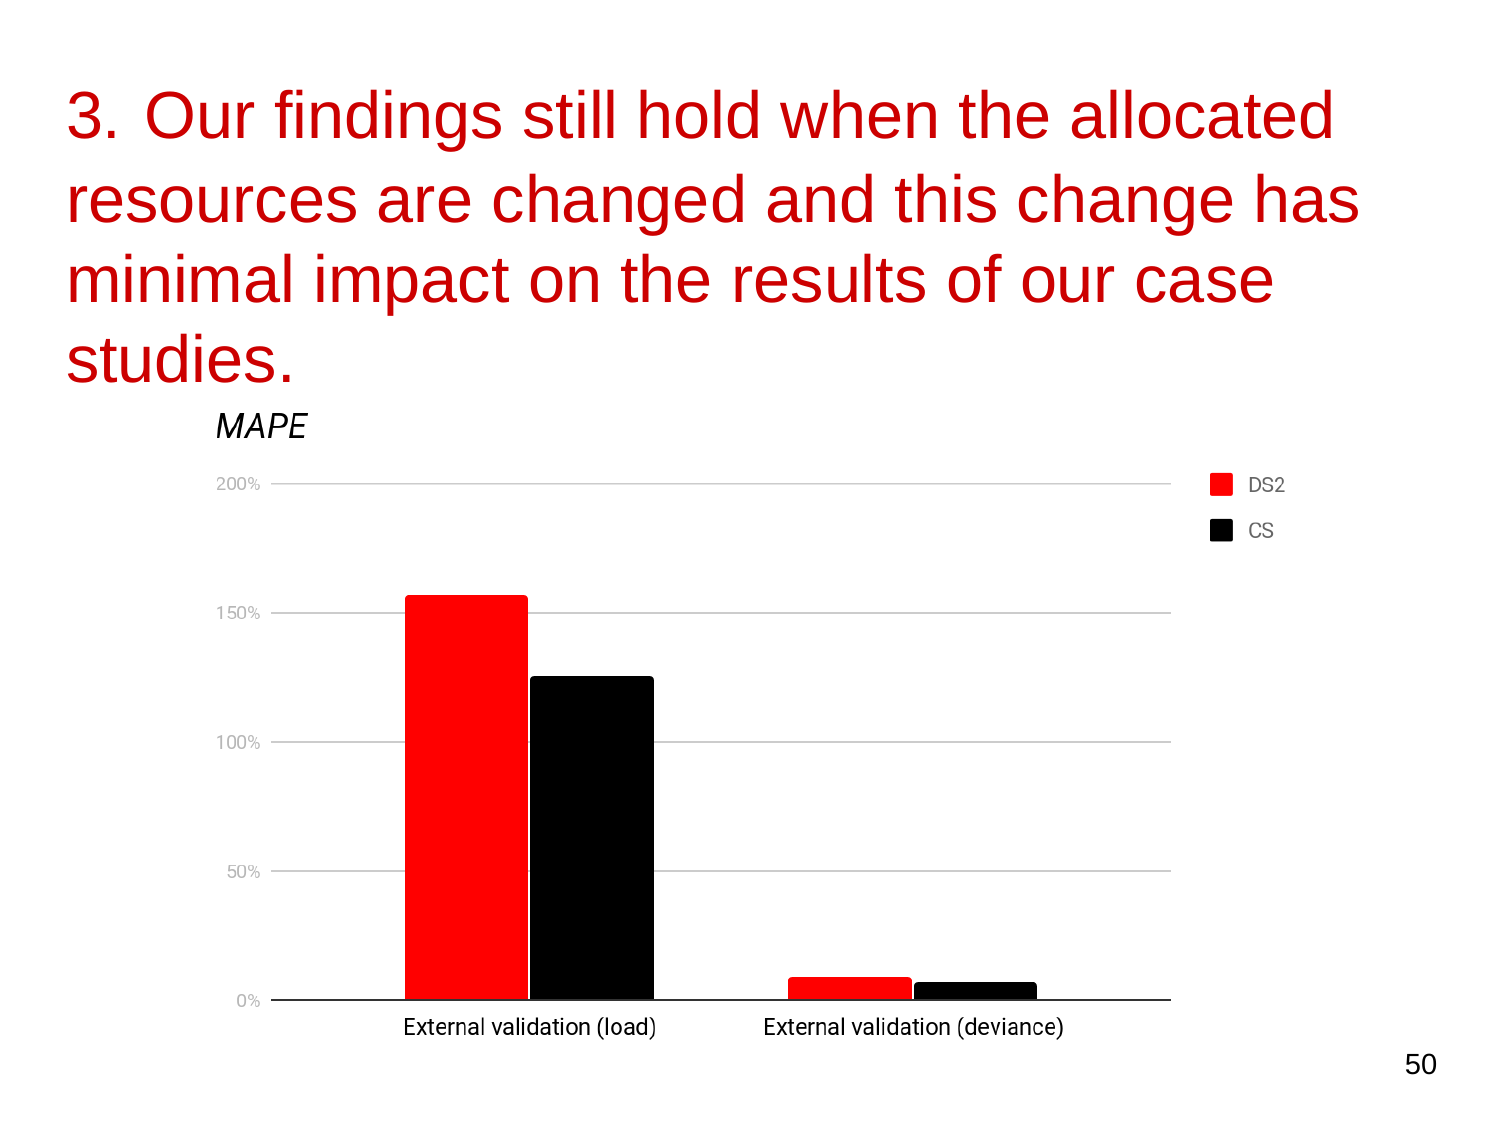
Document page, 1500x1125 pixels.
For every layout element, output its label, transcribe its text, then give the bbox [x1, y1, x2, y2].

slide_number 50 [1389, 1019, 1480, 1106]
title 3. Our findings still hold when the allocated resources are changed and this change has minimal impact on the results of our case studies. [51, 40, 1449, 330]
picture [180, 370, 1320, 1075]
